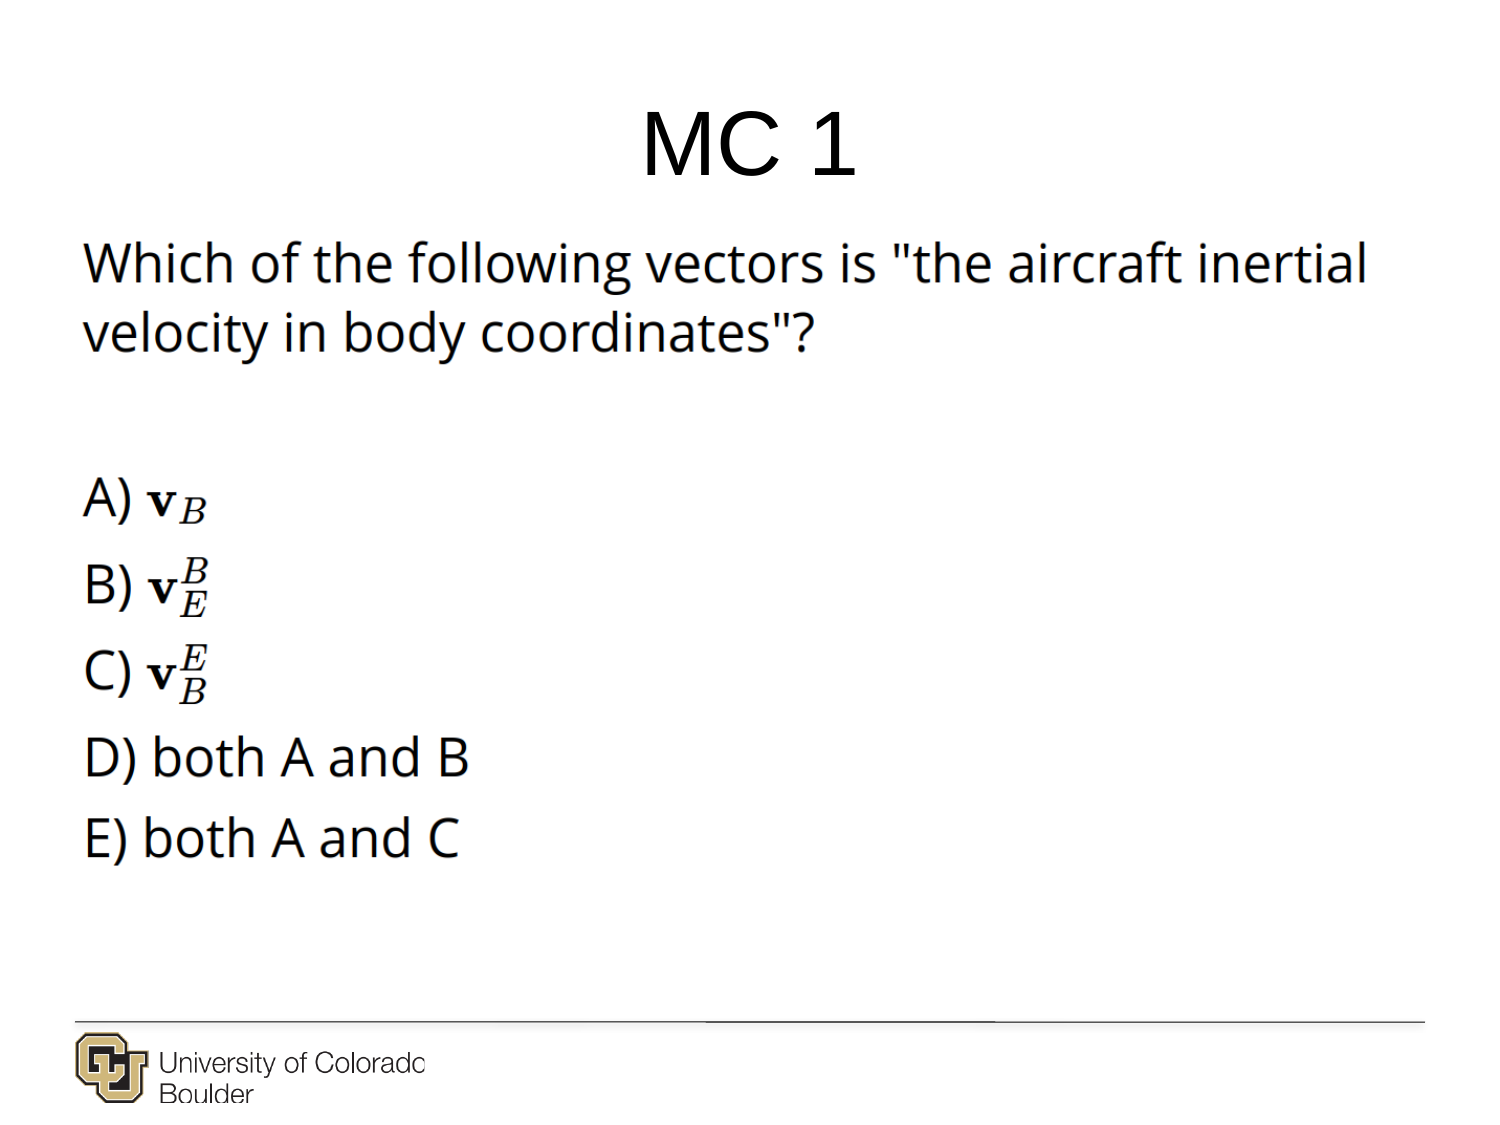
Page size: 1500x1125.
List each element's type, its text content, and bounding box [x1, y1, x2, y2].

title MC 1 [75, 44, 1425, 185]
picture [0, 187, 1500, 939]
